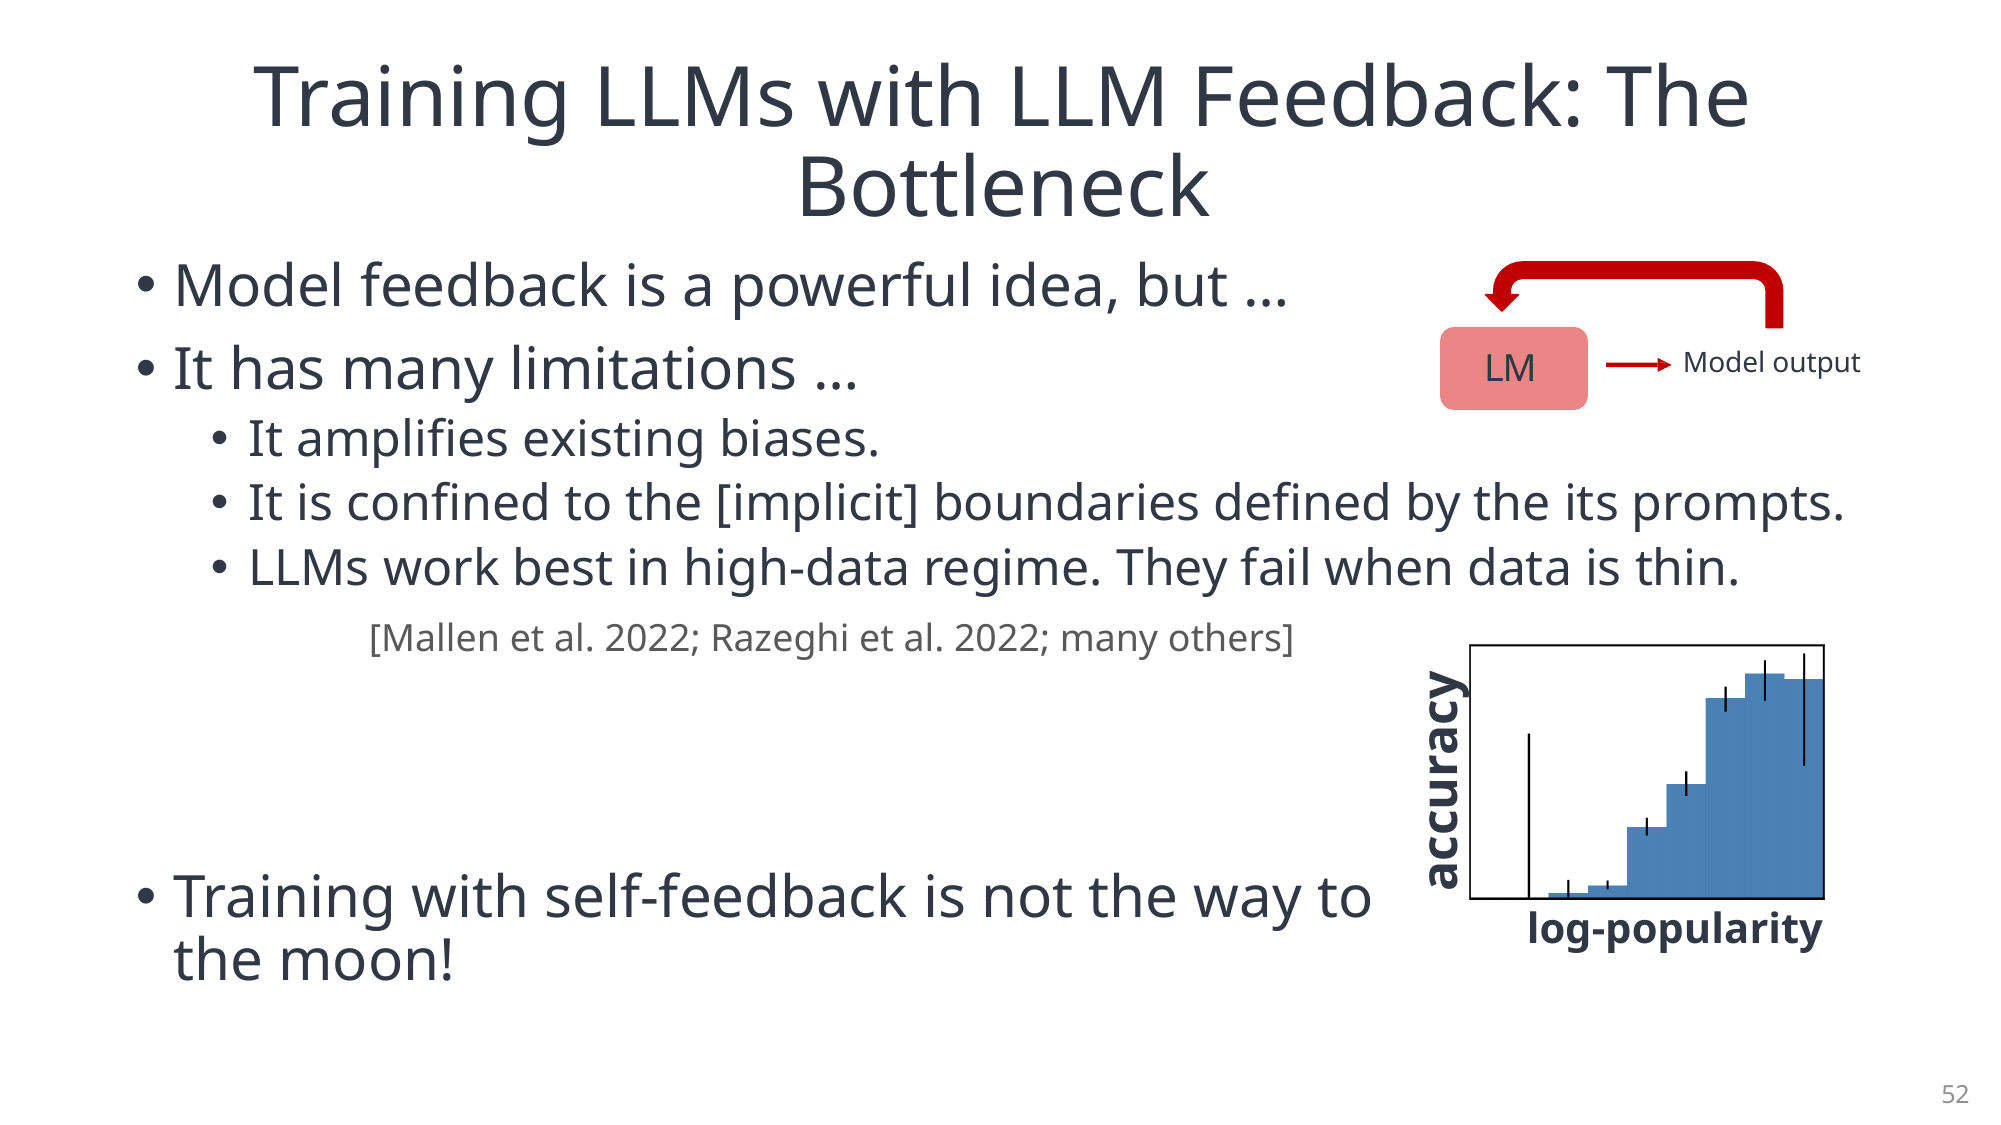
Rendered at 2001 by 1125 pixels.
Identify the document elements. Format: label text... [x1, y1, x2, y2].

slide_number 52 [1912, 1065, 2000, 1125]
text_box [1484, 261, 1784, 329]
text_box [1606, 357, 1672, 372]
list Model feedback is a powerful idea, but … It has many limitations … It amplifies existing biases. It is confined to the [implicit] boundaries defined by the its prompts. LLMs work best in high-data regime. They fail when data is thin. Training with self-feedback is not the way to the moon! [120, 248, 1882, 1014]
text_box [1440, 326, 1588, 410]
title Training LLMs with LLM Feedback: The Bottleneck [32, 62, 1974, 228]
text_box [1398, 637, 1833, 961]
text_box [Mallen et al. 2022; Razeghi et al. 2022; many others] [303, 606, 1362, 667]
text_box Model output [1675, 342, 1868, 378]
